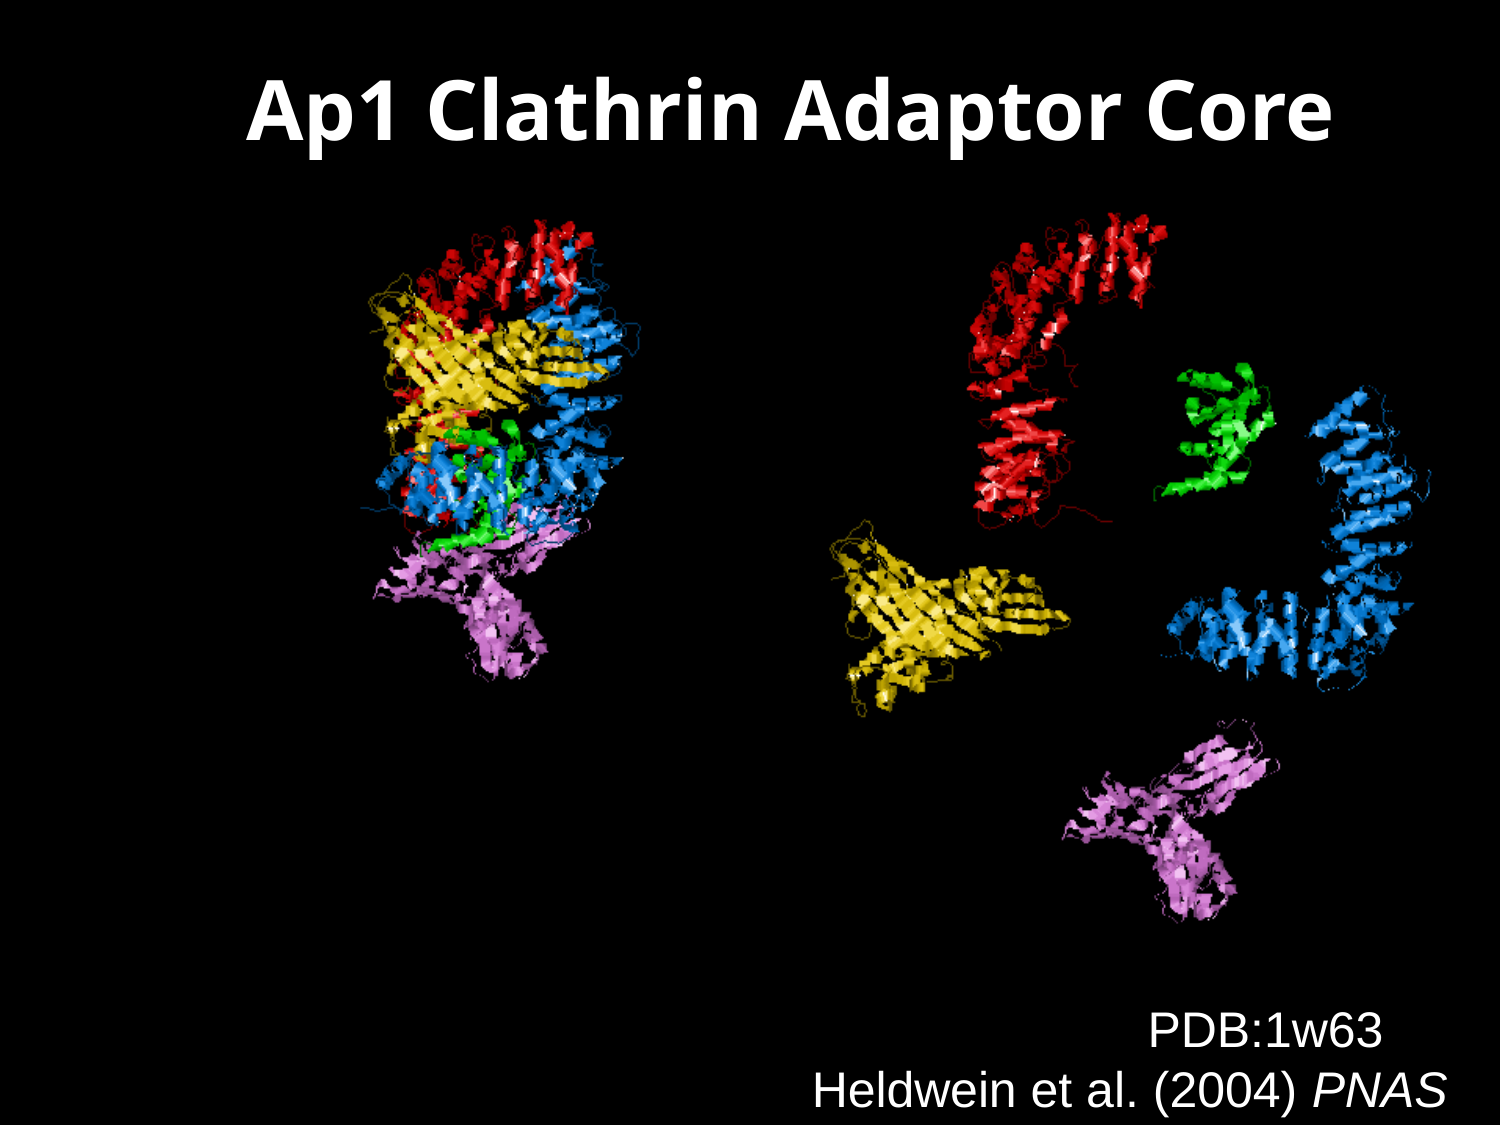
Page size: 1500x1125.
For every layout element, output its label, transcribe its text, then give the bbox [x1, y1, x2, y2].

picture [337, 198, 649, 706]
text_box Ap1 Clathrin Adaptor Core [231, 50, 1351, 165]
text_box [799, 199, 1444, 938]
text_box PDB:1w63 Heldwein et al. (2004) PNAS [699, 990, 1463, 1125]
